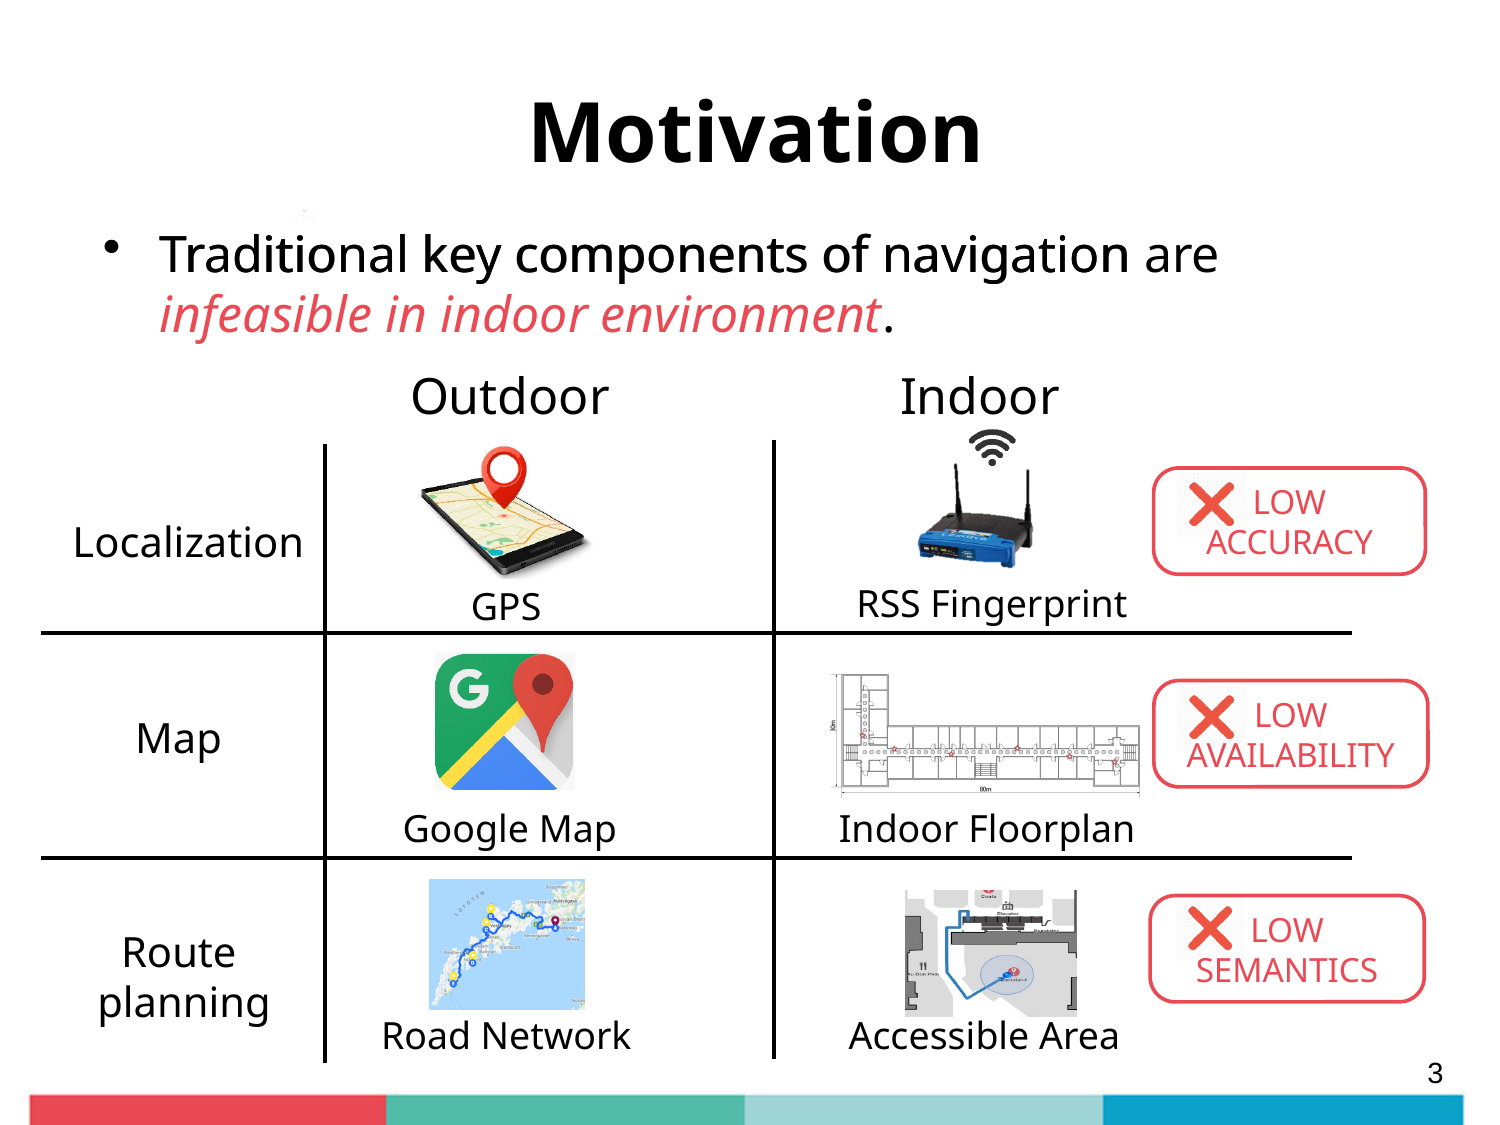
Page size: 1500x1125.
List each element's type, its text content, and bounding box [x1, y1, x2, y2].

text_box Map [120, 704, 238, 769]
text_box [415, 444, 597, 636]
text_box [841, 423, 1143, 634]
text_box Indoor [885, 356, 1075, 422]
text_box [359, 879, 653, 1066]
text_box Outdoor [395, 356, 625, 432]
text_box Localization [57, 508, 320, 574]
slide_number 3 [1108, 1046, 1459, 1125]
picture [0, 0, 1500, 1125]
text_box LOW AVAILABILITY [1156, 678, 1431, 789]
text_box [822, 663, 1152, 858]
text_box Route planning [82, 918, 286, 1034]
title Motivation [87, 45, 1425, 213]
text_box LOW SEMANTICS [1152, 893, 1427, 1004]
text_box Traditional key components of navigation [87, 214, 1423, 346]
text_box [820, 890, 1149, 1066]
text_box LOW ACCURACY [1151, 465, 1428, 577]
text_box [375, 652, 644, 858]
